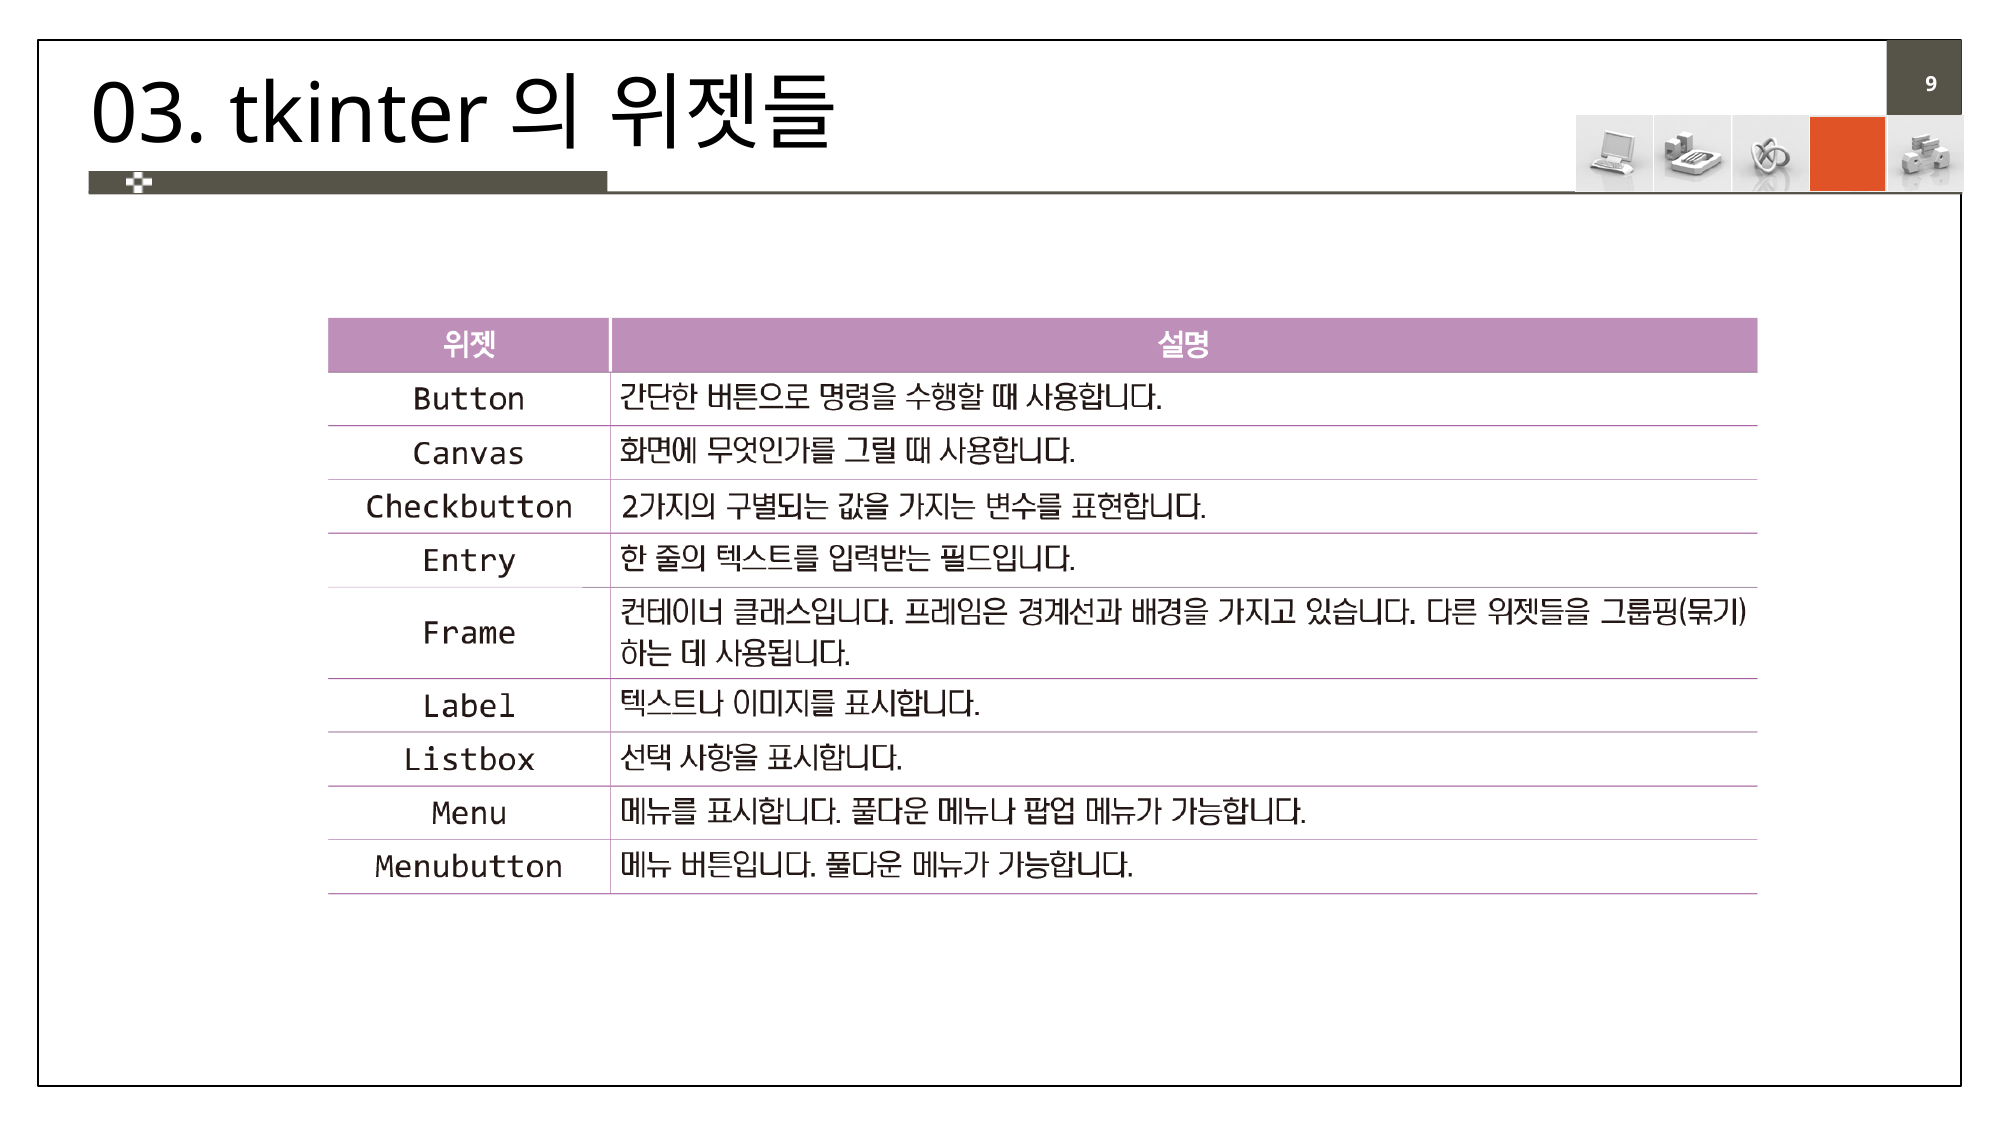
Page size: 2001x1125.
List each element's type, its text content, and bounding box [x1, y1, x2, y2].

picture [285, 260, 1808, 934]
title 03. tkinter의 위젯들 [76, 62, 1808, 208]
picture [1808, 114, 1964, 192]
